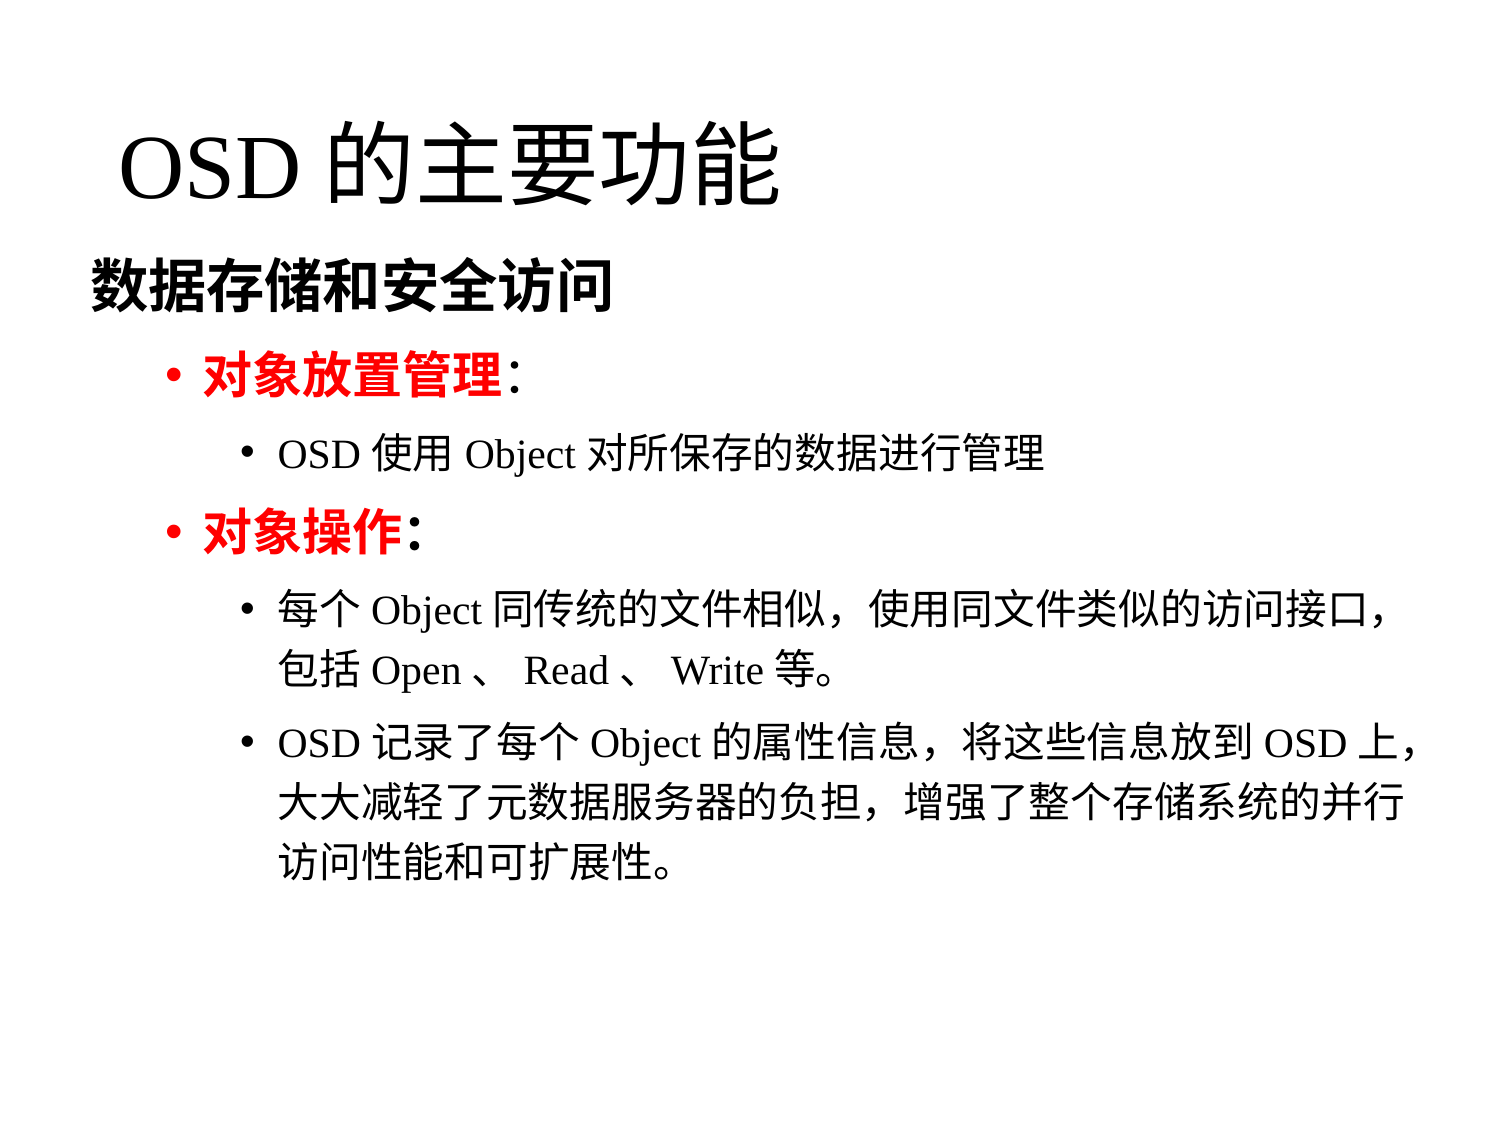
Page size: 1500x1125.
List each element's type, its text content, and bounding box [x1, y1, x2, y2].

title OSD的主要功能 [103, 59, 1397, 227]
list 数据存储和安全访问 对象放置管理： OSD使用Object对所保存的数据进行管理 对象操作： 每个Object同传统的文件相似，使用同文件类似的访问接口，包括Open、Read、Write等。 OSD记录了每个Object的属性信息，将这些信息放到OSD上，大大减轻了元数据服务器的负担，增强了整个存储系统的并行访问性能和可扩展性。 [75, 227, 1425, 1067]
